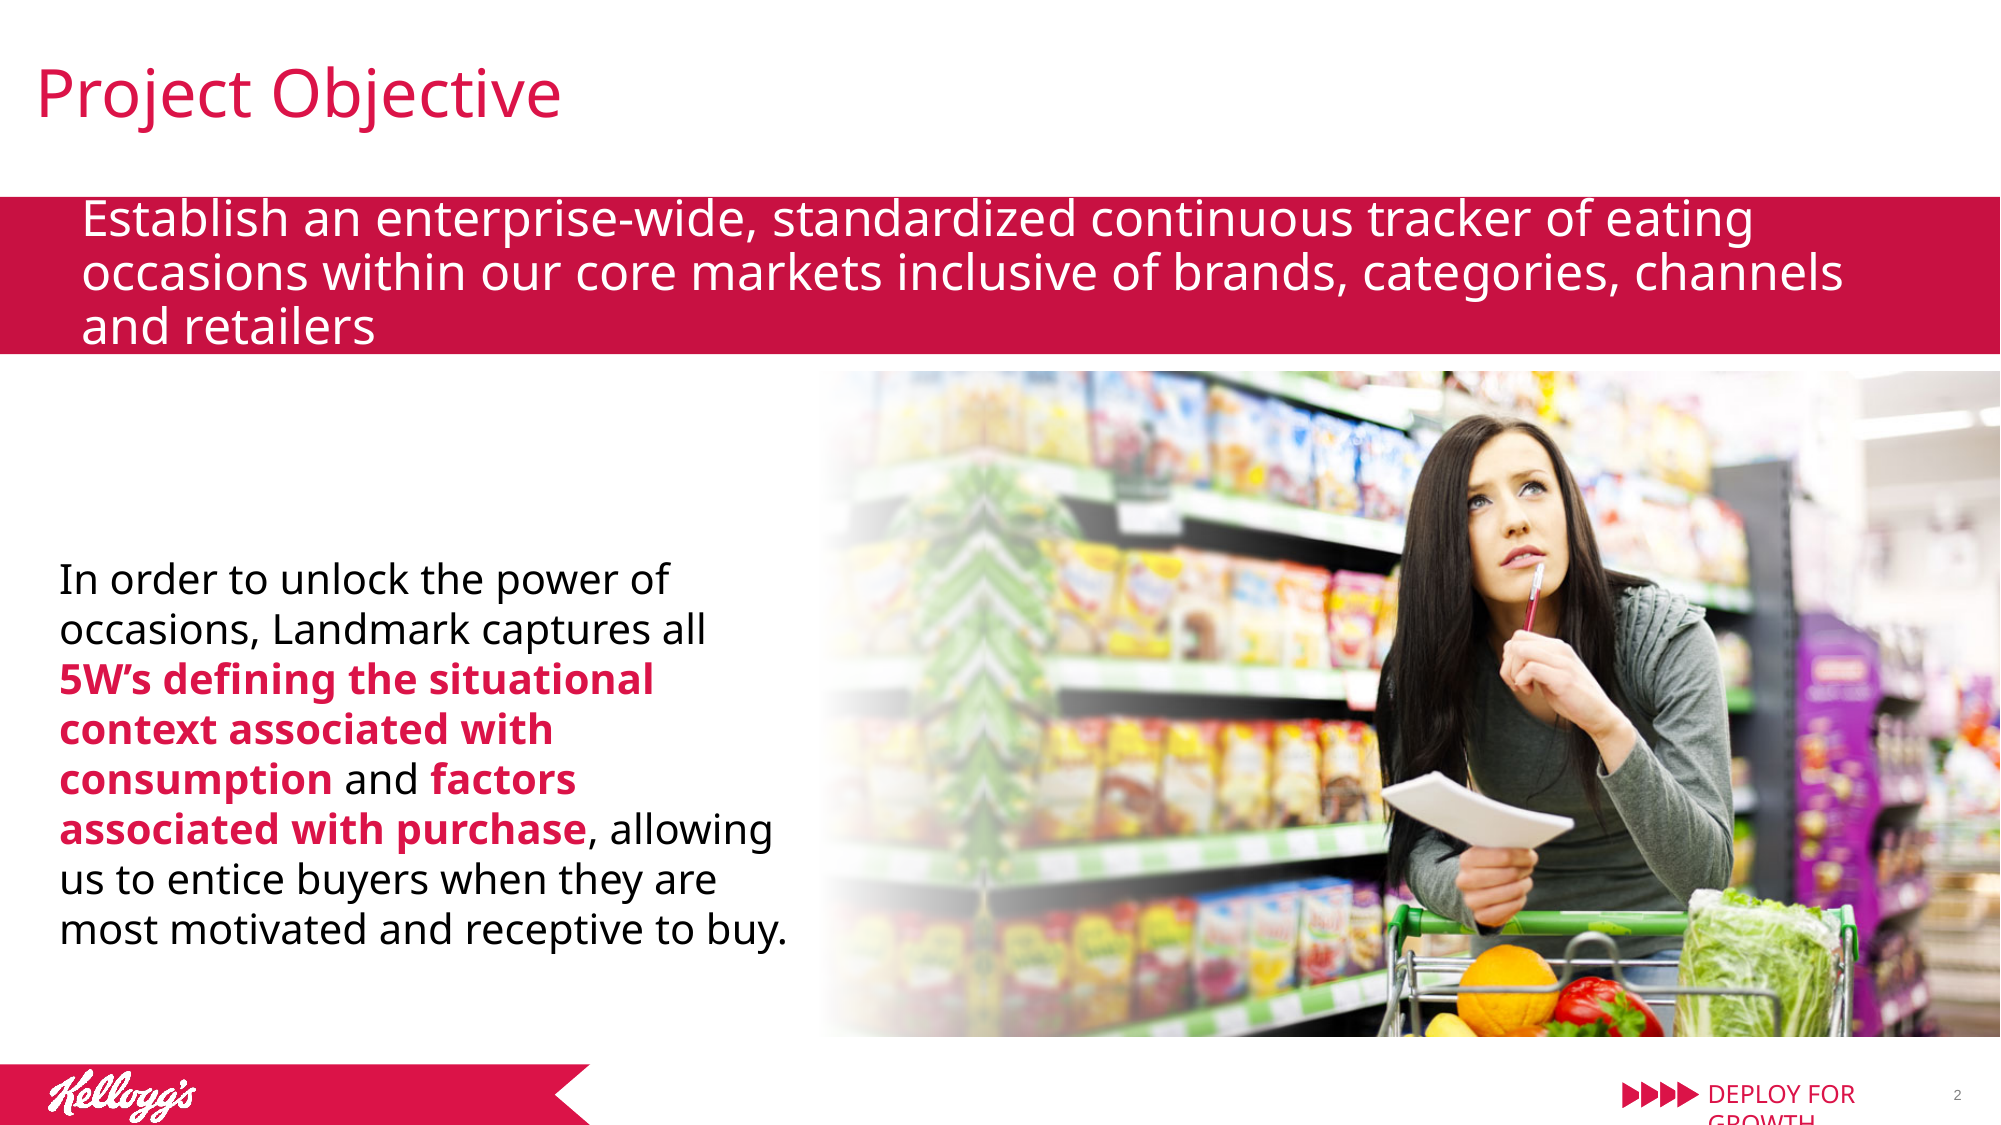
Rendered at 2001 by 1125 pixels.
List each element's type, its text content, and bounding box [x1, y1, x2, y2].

text_box Project Objective [19, 51, 1880, 142]
text_box Establish an enterprise-wide, standardized continuous tracker of eating occasions within our core markets inclusive of brands, categories, channels and retailers [66, 196, 1937, 353]
text_box In order to unlock the power of occasions, Landmark captures all 5W’s defining the situational context associated with consumption and factors associated with purchase, allowing us to entice buyers when they are most motivated and receptive to buy. [44, 545, 818, 961]
picture [818, 371, 2000, 1037]
slide_number 2 [1921, 1071, 1994, 1117]
text_box [0, 196, 2000, 355]
